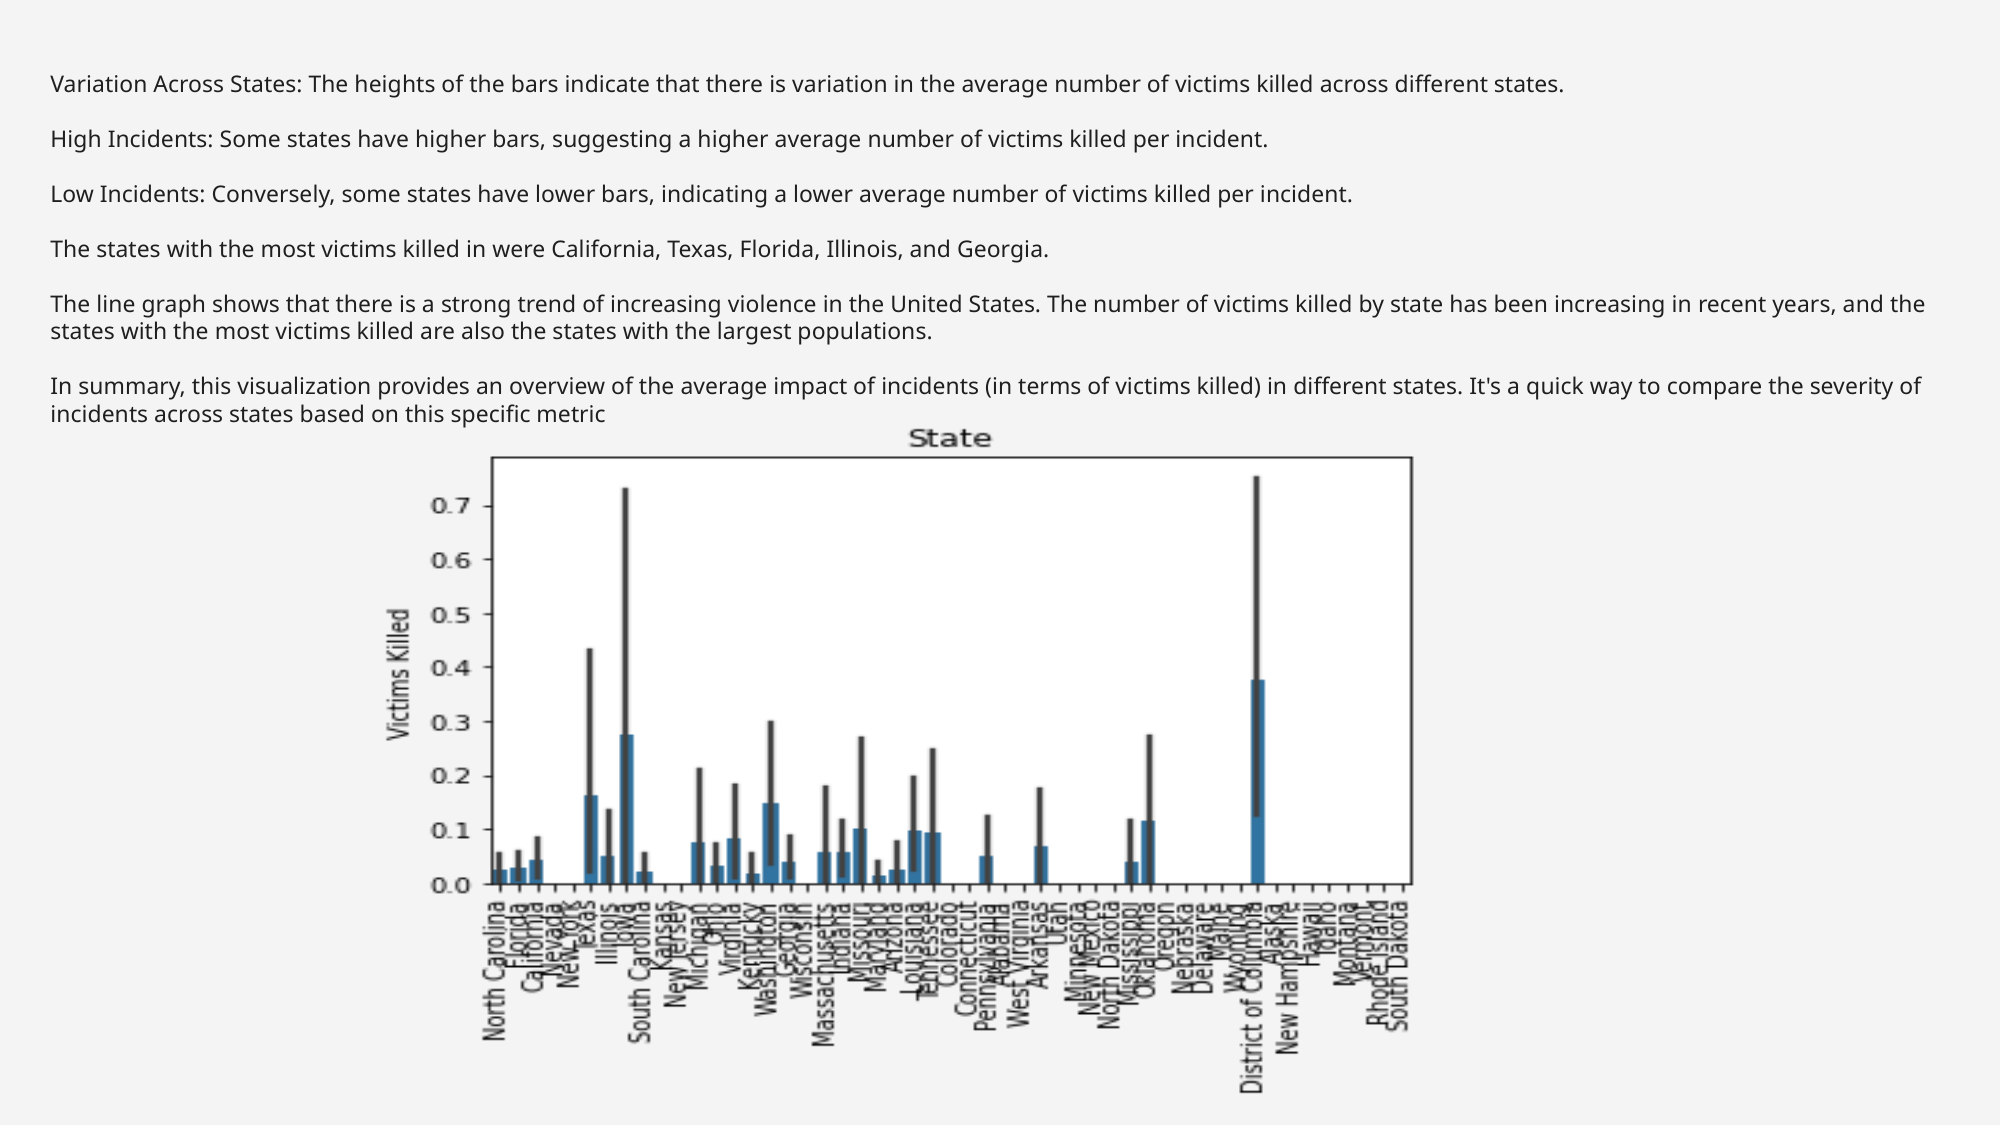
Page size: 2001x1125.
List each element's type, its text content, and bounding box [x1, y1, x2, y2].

picture [371, 414, 1433, 1105]
text_box Variation Across States: The heights of the bars indicate that there is variation in the average number of victims killed across different states. High Incidents: Some states have higher bars, suggesting a higher average number of victims killed per incident. Low Incidents: Conversely, some states have lower bars, indicating a lower average number of victims killed per incident. The states with the most victims killed in were California, Texas, Florida, Illinois, and Georgia. The line graph shows that there is a strong trend of increasing violence in the United States. The number of victims killed by state has been increasing in recent years, and the states with the most victims killed are also the states with the largest populations. In summary, this visualization provides an overview of the average impact of incidents (in terms of victims killed) in different states. It's a quick way to compare the severity of incidents across states based on this specific metric [35, 62, 2000, 462]
